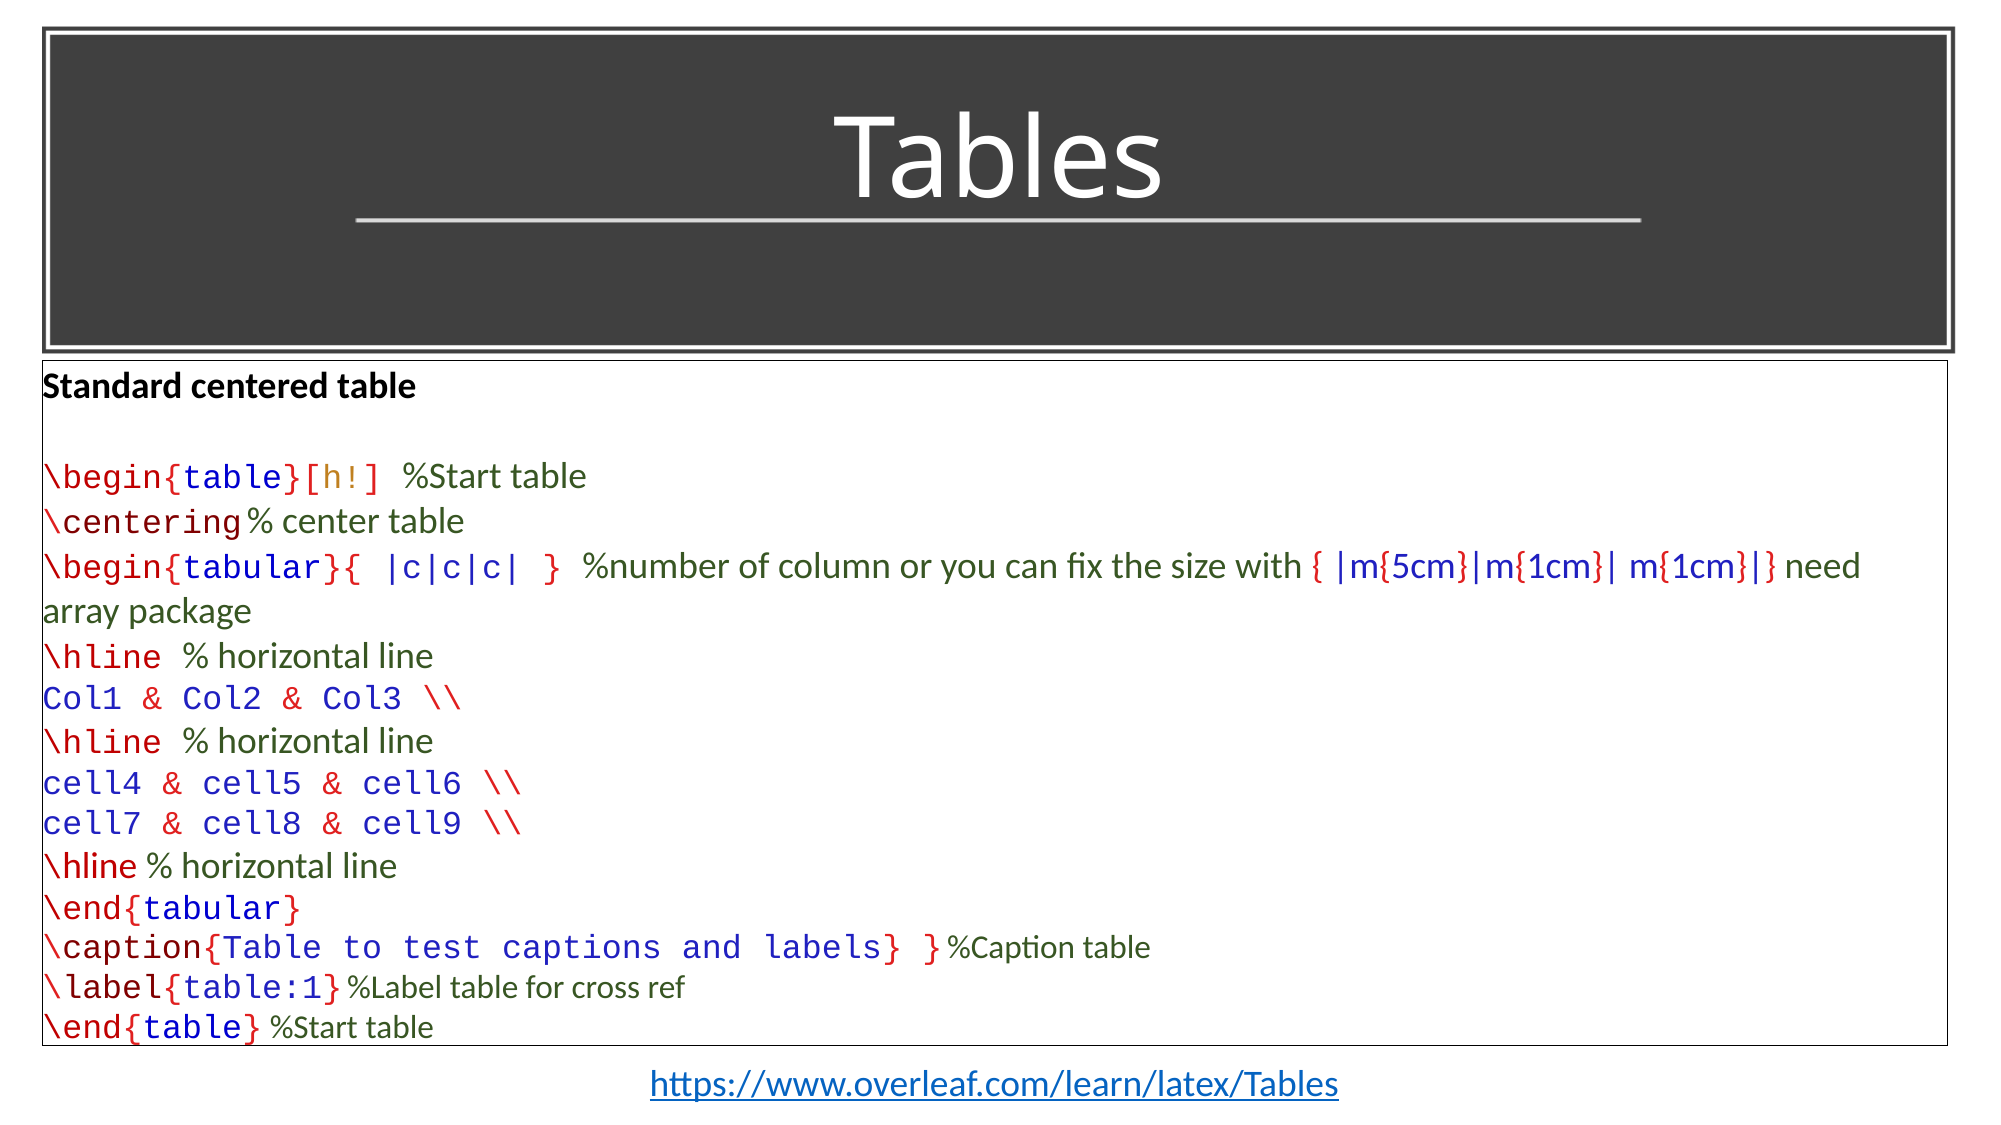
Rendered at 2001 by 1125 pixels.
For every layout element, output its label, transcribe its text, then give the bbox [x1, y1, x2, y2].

text_box https://www.overleaf.com/learn/latex/Tables [634, 1051, 1355, 1112]
picture [42, 24, 1958, 355]
text_box Standard centered table \begin{table}[h!] %Start table \centering % center table \begin{tabular}{ |c|c|c| } %number of column or you can fix the size with { |m{5cm}|m{1cm}| m{1cm}|} need array package \hline % horizontal line Col1 & Col2 & Col3 \\ \hline % horizontal line cell4 & cell5 & cell6 \\ cell7 & cell8 & cell9 \\ \hline % horizontal line \end{tabular} \caption{Table to test captions and labels} } %Caption table \label{table:1} %Label table for cross ref \end{table} %Start table [42, 360, 1948, 1046]
